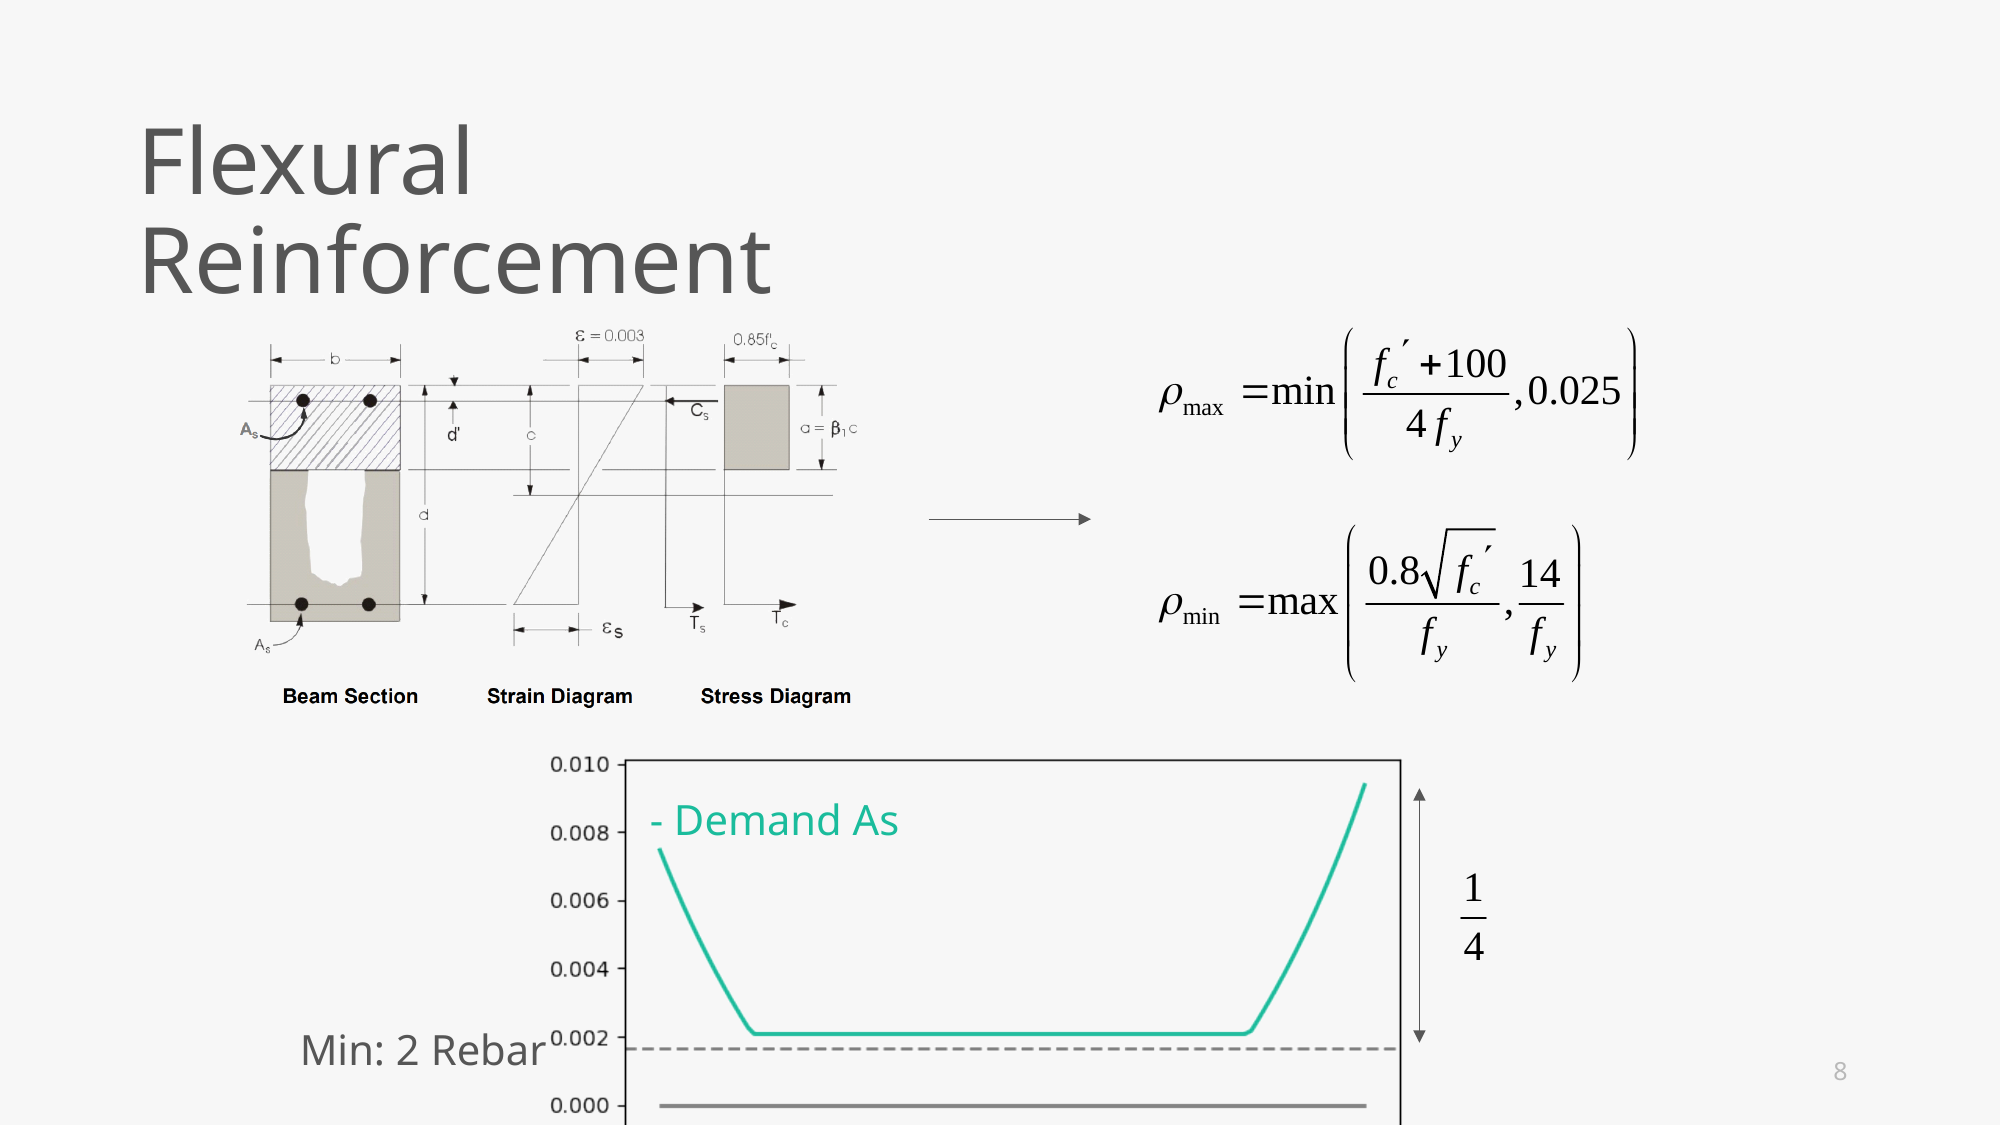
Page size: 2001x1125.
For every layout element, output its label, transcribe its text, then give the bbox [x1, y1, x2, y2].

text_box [1153, 323, 1646, 466]
picture [234, 321, 1500, 1125]
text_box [1456, 865, 1491, 966]
text_box Min: 2 Rebar [299, 1006, 500, 1082]
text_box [1153, 520, 1589, 688]
list Flexural Reinforcement [137, 108, 1110, 324]
slide_number 8 [1500, 1042, 1863, 1103]
